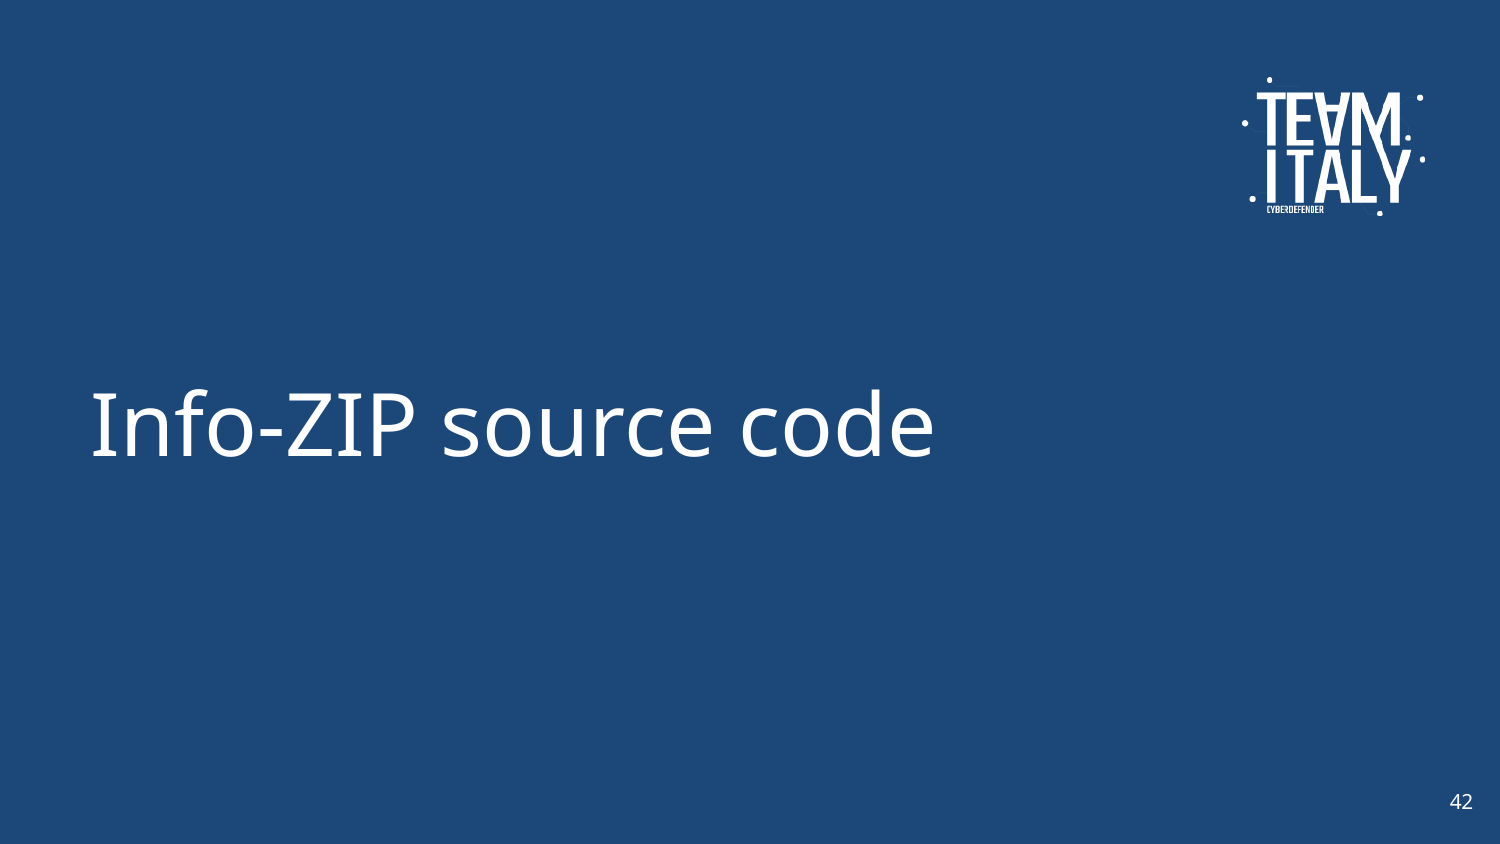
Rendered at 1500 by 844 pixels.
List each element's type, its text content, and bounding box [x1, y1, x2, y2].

slide_number ‹#› [1398, 770, 1489, 835]
title Info-ZIP source code [75, 338, 1425, 505]
picture [1242, 76, 1425, 217]
